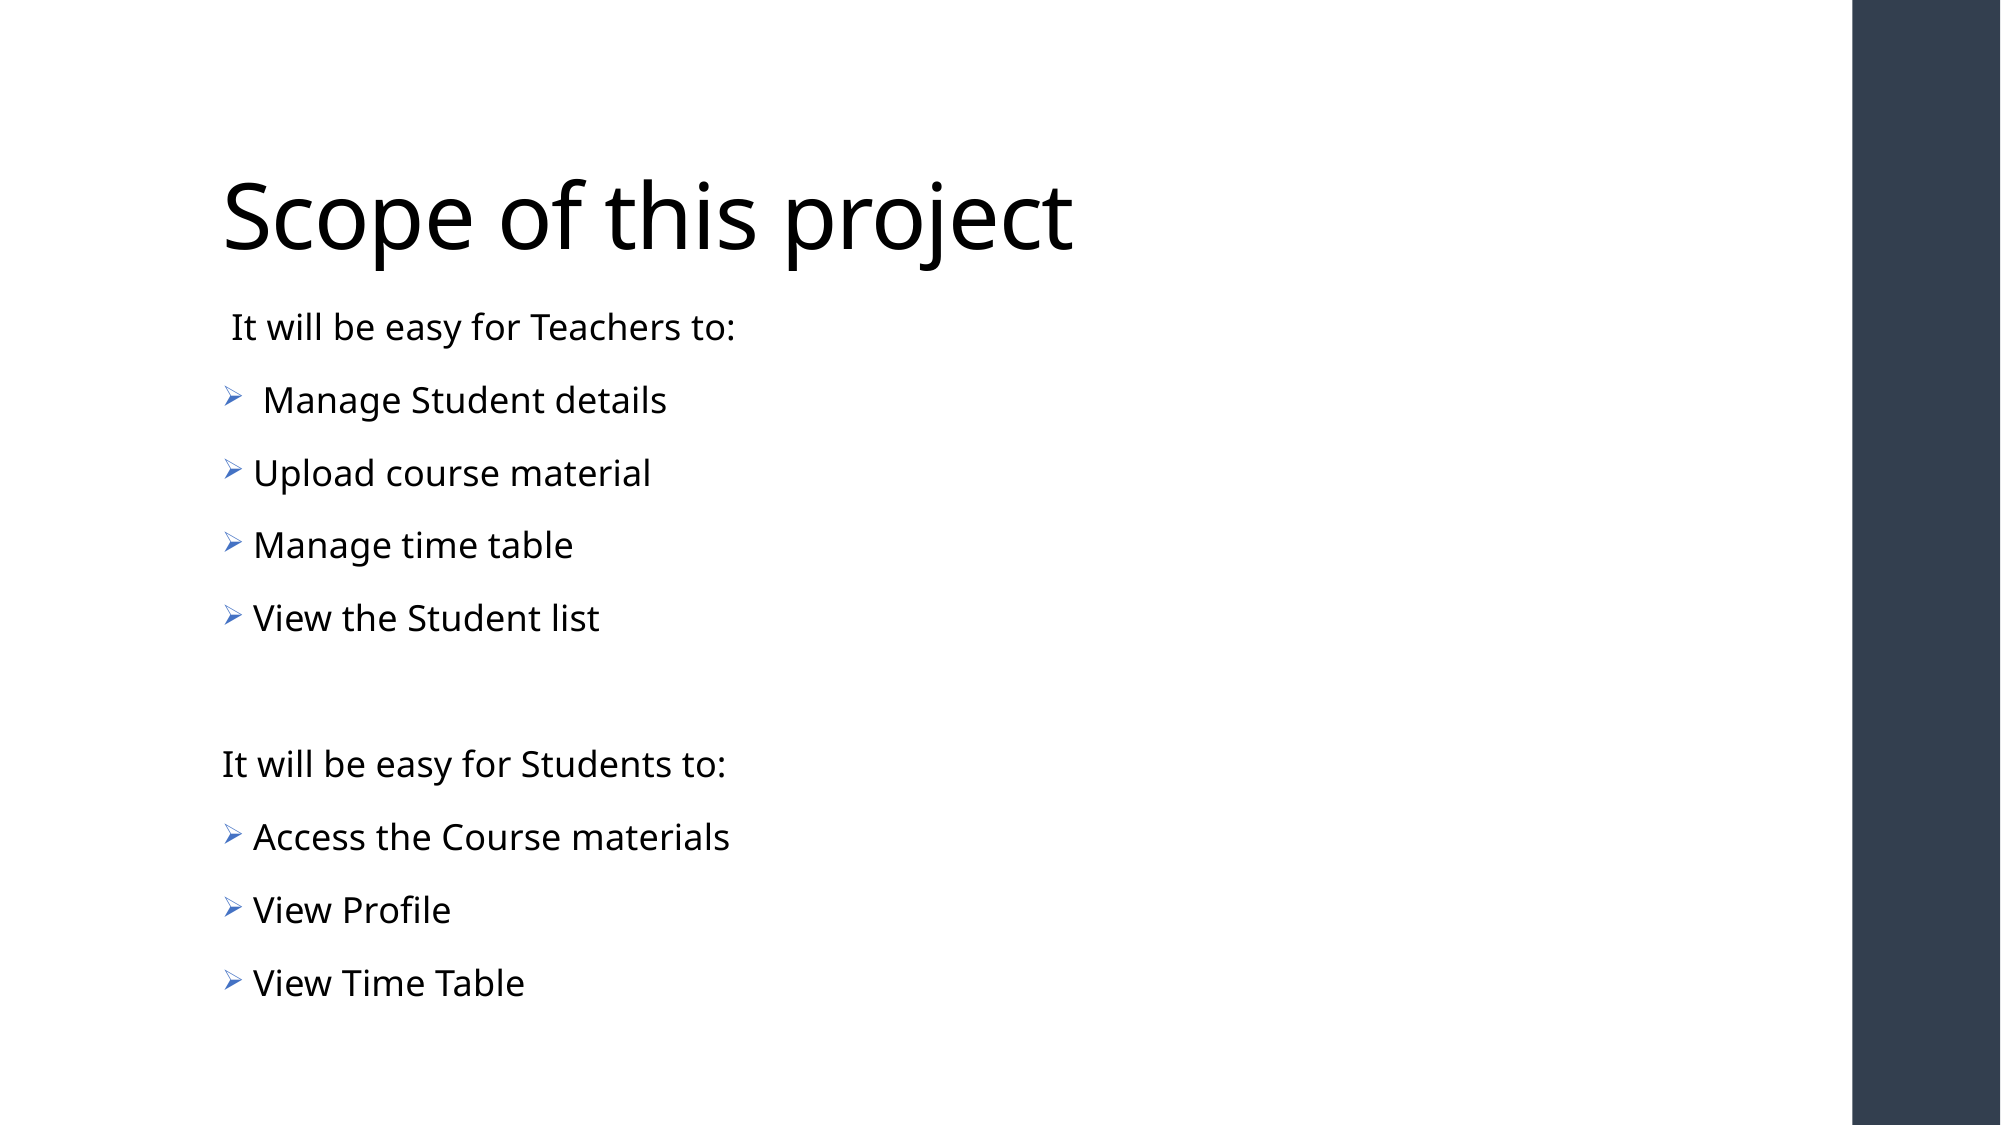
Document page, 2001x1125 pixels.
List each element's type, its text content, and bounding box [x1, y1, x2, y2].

list It will be easy for Teachers to: Manage Student details Upload course material Manage time table View the Student list It will be easy for Students to: Access the Course materials View Profile View Time Table [206, 299, 1617, 1014]
title Scope of this project [206, 60, 1797, 278]
